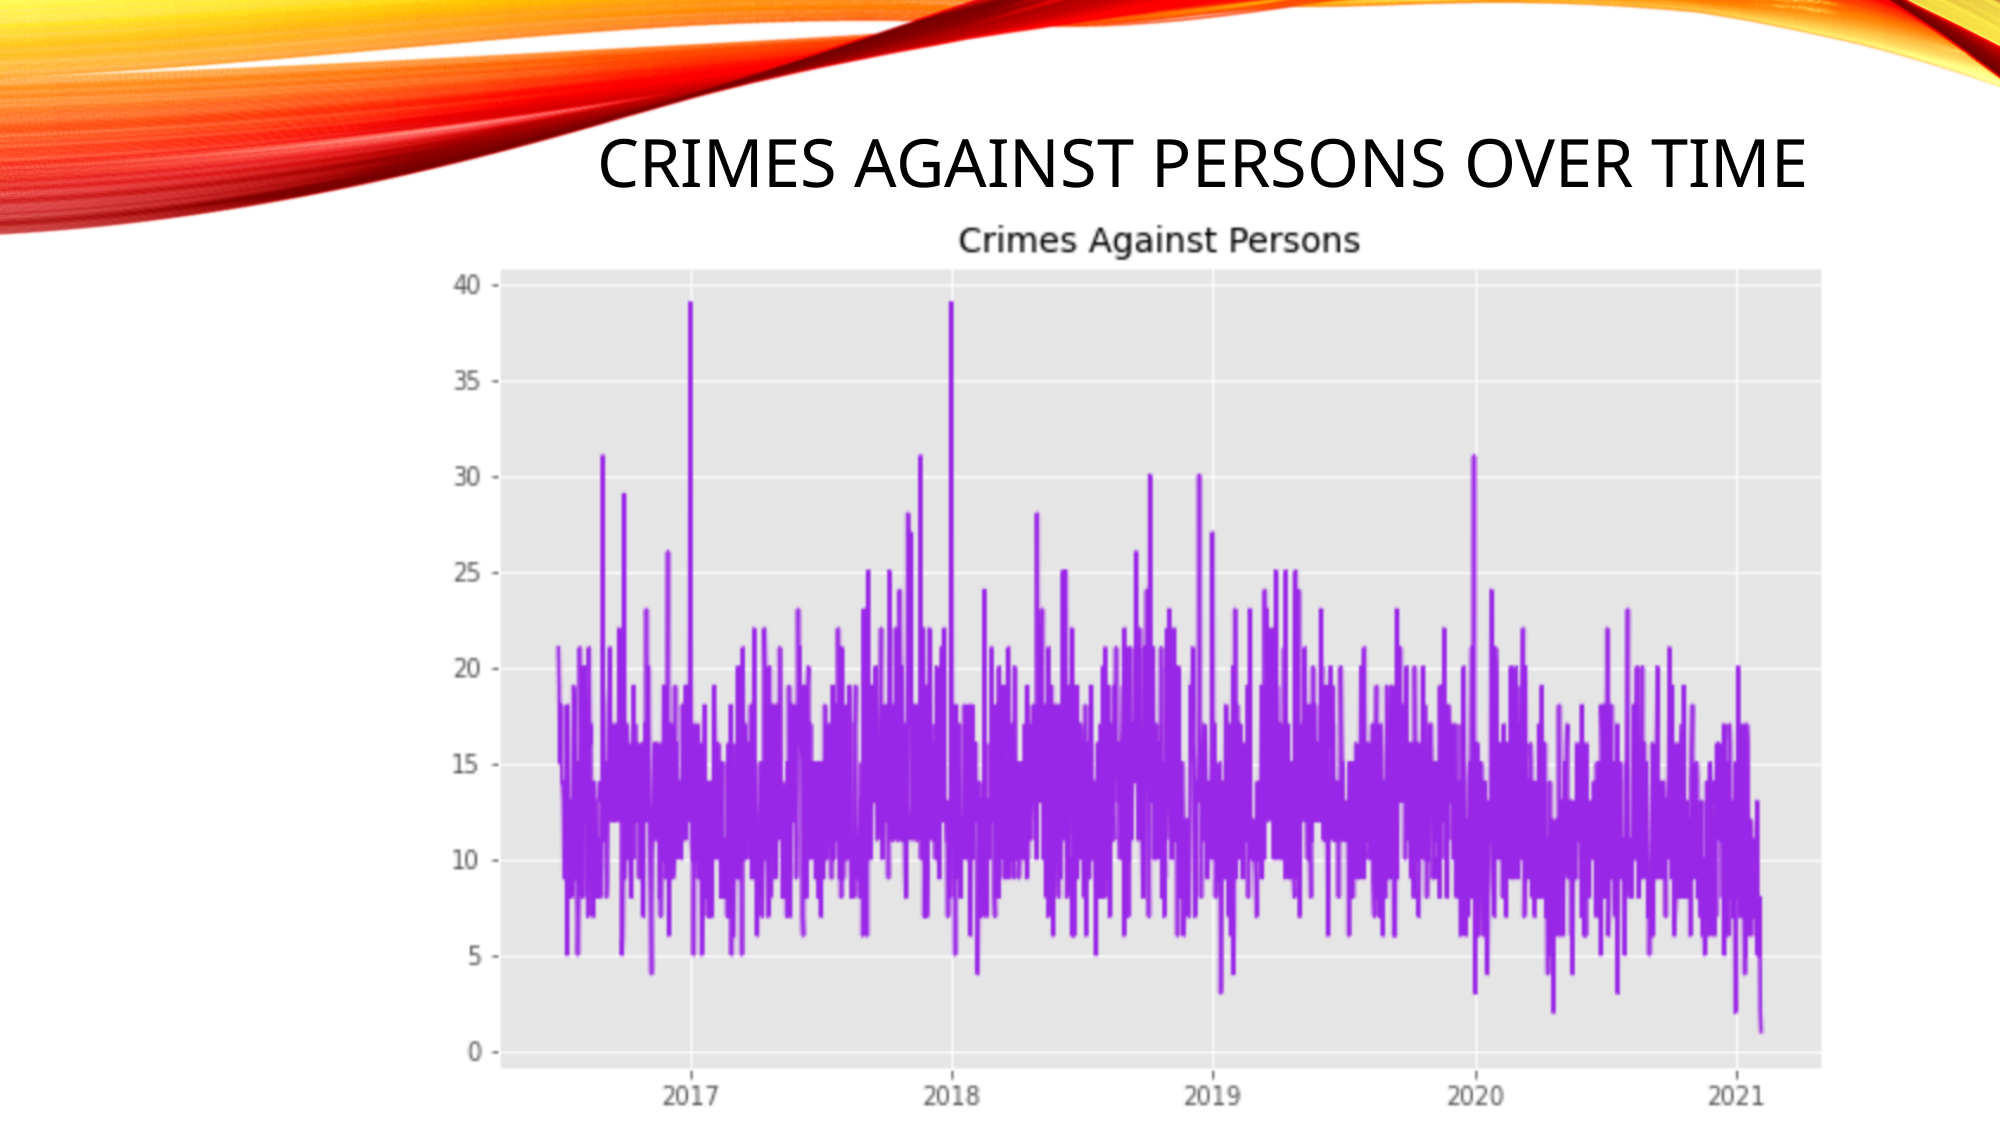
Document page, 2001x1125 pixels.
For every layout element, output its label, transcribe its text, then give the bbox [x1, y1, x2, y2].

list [424, 218, 1838, 1125]
title Crimes against persons over time [496, 59, 1910, 272]
picture [0, 0, 2000, 237]
